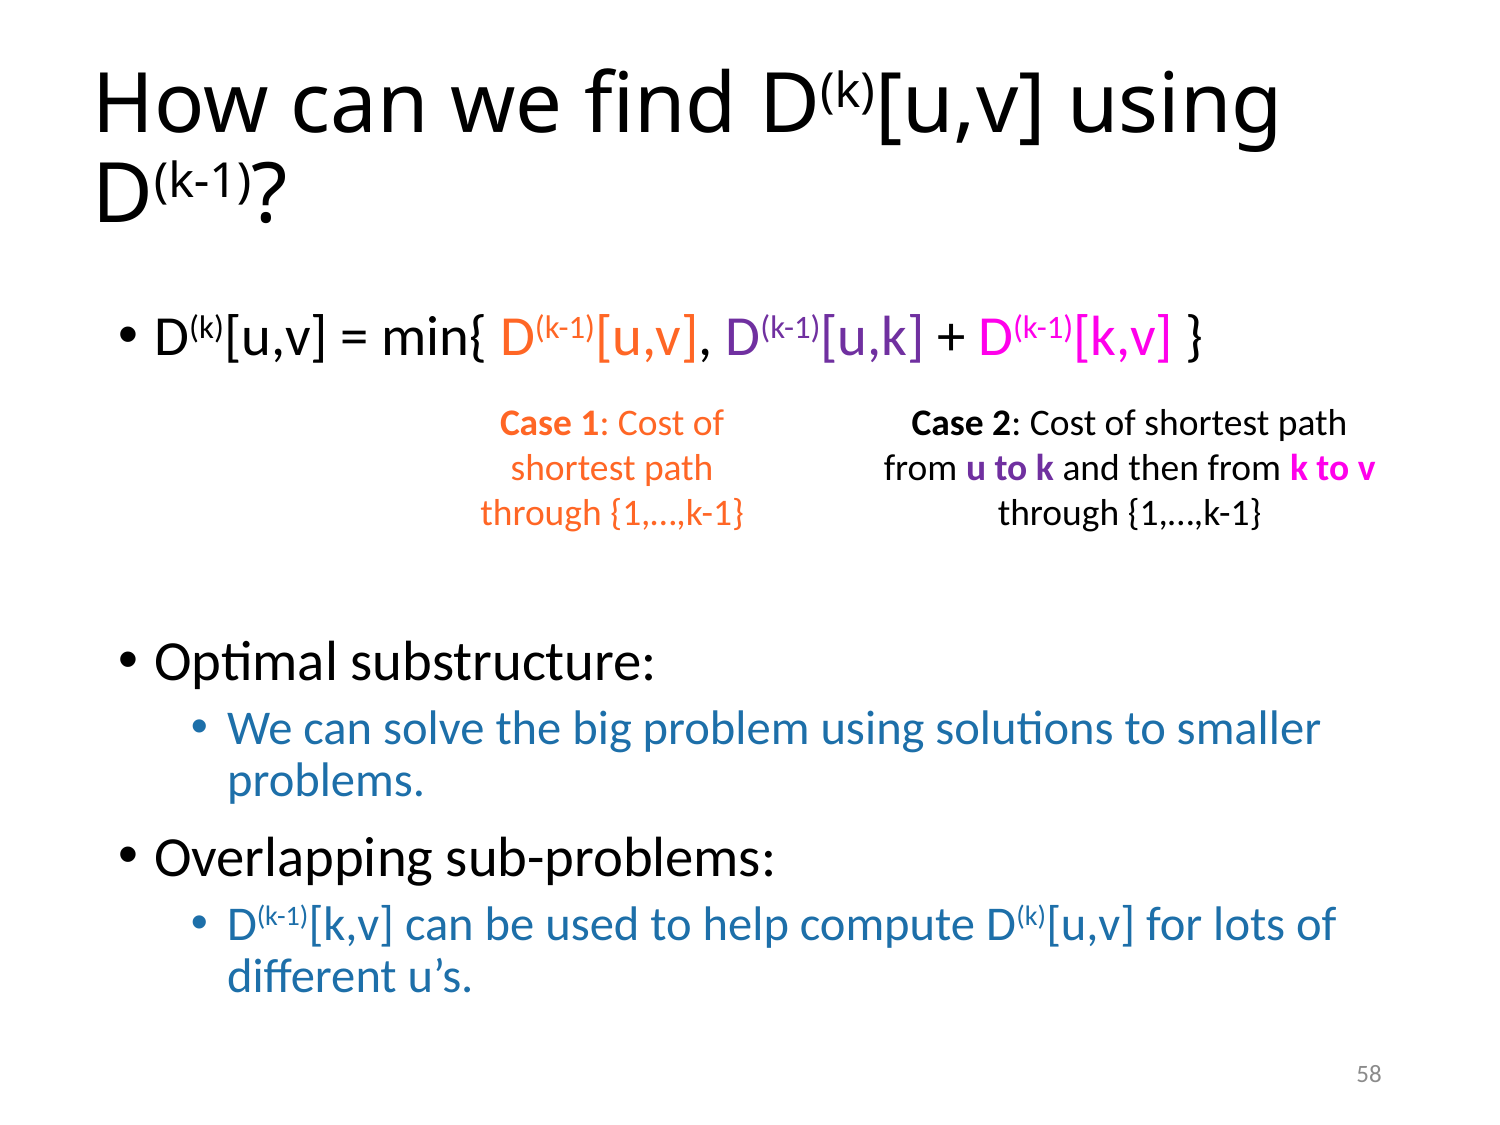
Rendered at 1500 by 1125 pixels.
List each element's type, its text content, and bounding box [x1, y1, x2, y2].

slide_number 58 [1059, 1042, 1397, 1103]
list D(k)[u,v] = min{ D(k-1)[u,v], D(k-1)[u,k] + D(k-1)[k,v] } Optimal substructure: We can solve the big problem using solutions to smaller problems. Overlapping sub-problems: D(k-1)[k,v] can be used to help compute D(k)[u,v] for lots of different u’s. [103, 299, 1397, 1014]
title How can we find D(k)[u,v] using D(k-1)? [77, 41, 1422, 260]
text_box Case 2: Cost of shortest path from u to k and then from k to v through {1,…,k-1} [862, 390, 1397, 540]
text_box Case 1: Cost of shortest path through {1,…,k-1} [456, 390, 769, 540]
